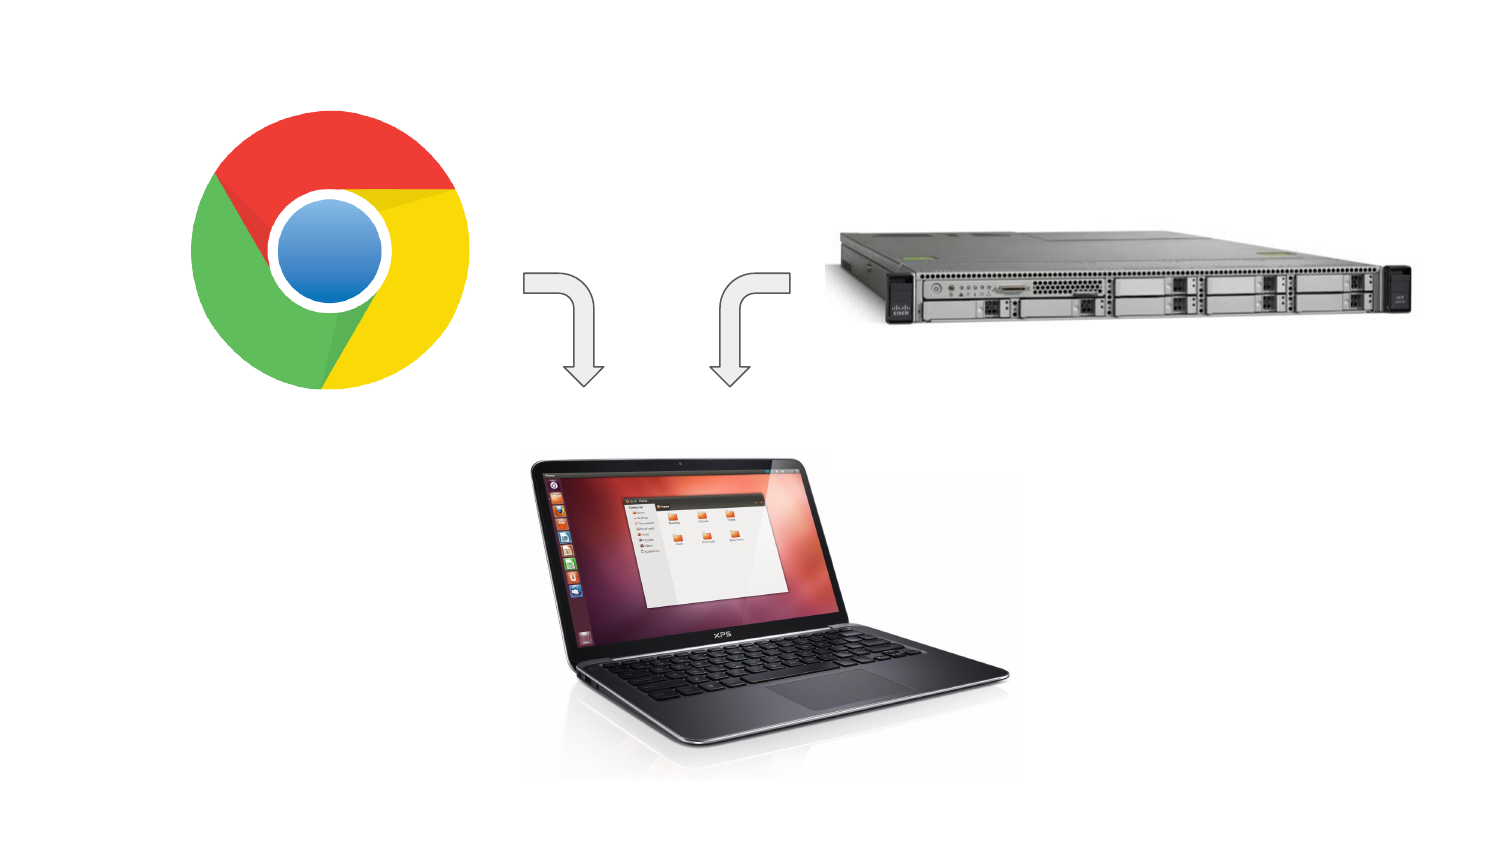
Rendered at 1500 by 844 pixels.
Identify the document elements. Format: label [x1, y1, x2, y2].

text_box [523, 273, 604, 387]
text_box [709, 273, 790, 387]
picture [523, 71, 1426, 780]
picture [151, 71, 509, 429]
